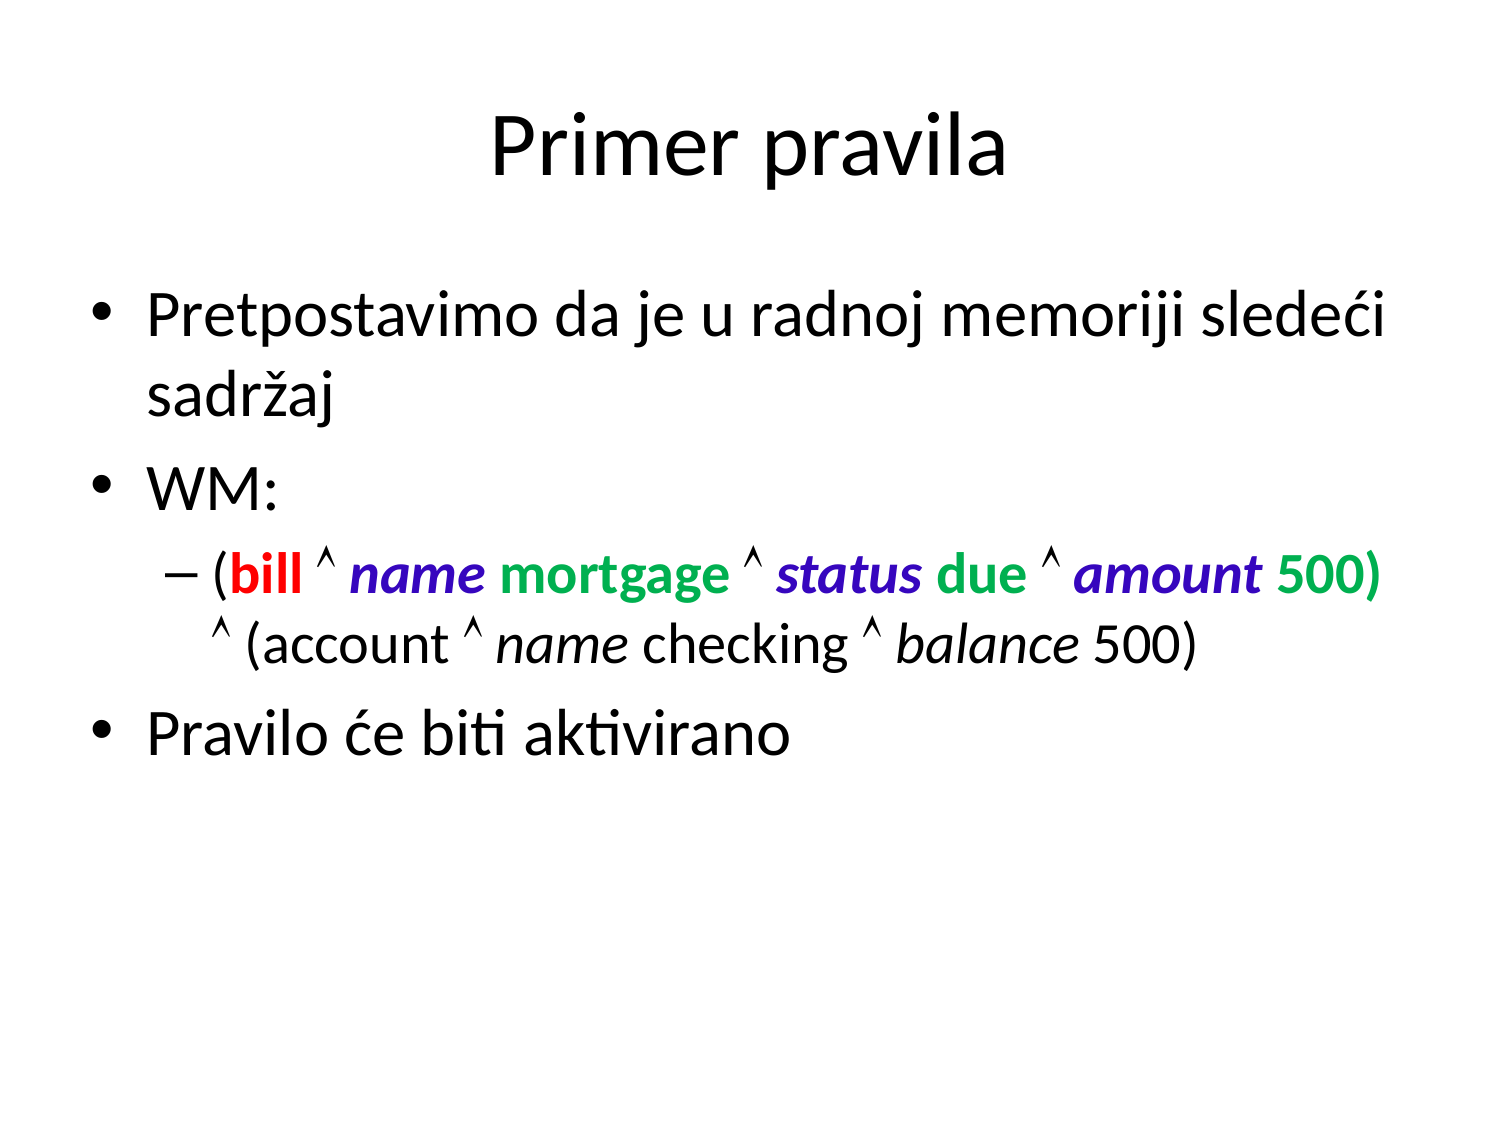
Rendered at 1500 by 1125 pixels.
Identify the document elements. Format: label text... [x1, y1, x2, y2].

list Pretpostavimo da je u radnoj memoriji sledeći sadržaj WM: (bill  name mortgage  status due  amount 500)  (account  name checking  balance 500) Pravilo će biti aktivirano [75, 262, 1425, 1005]
title Primer pravila [75, 45, 1425, 233]
